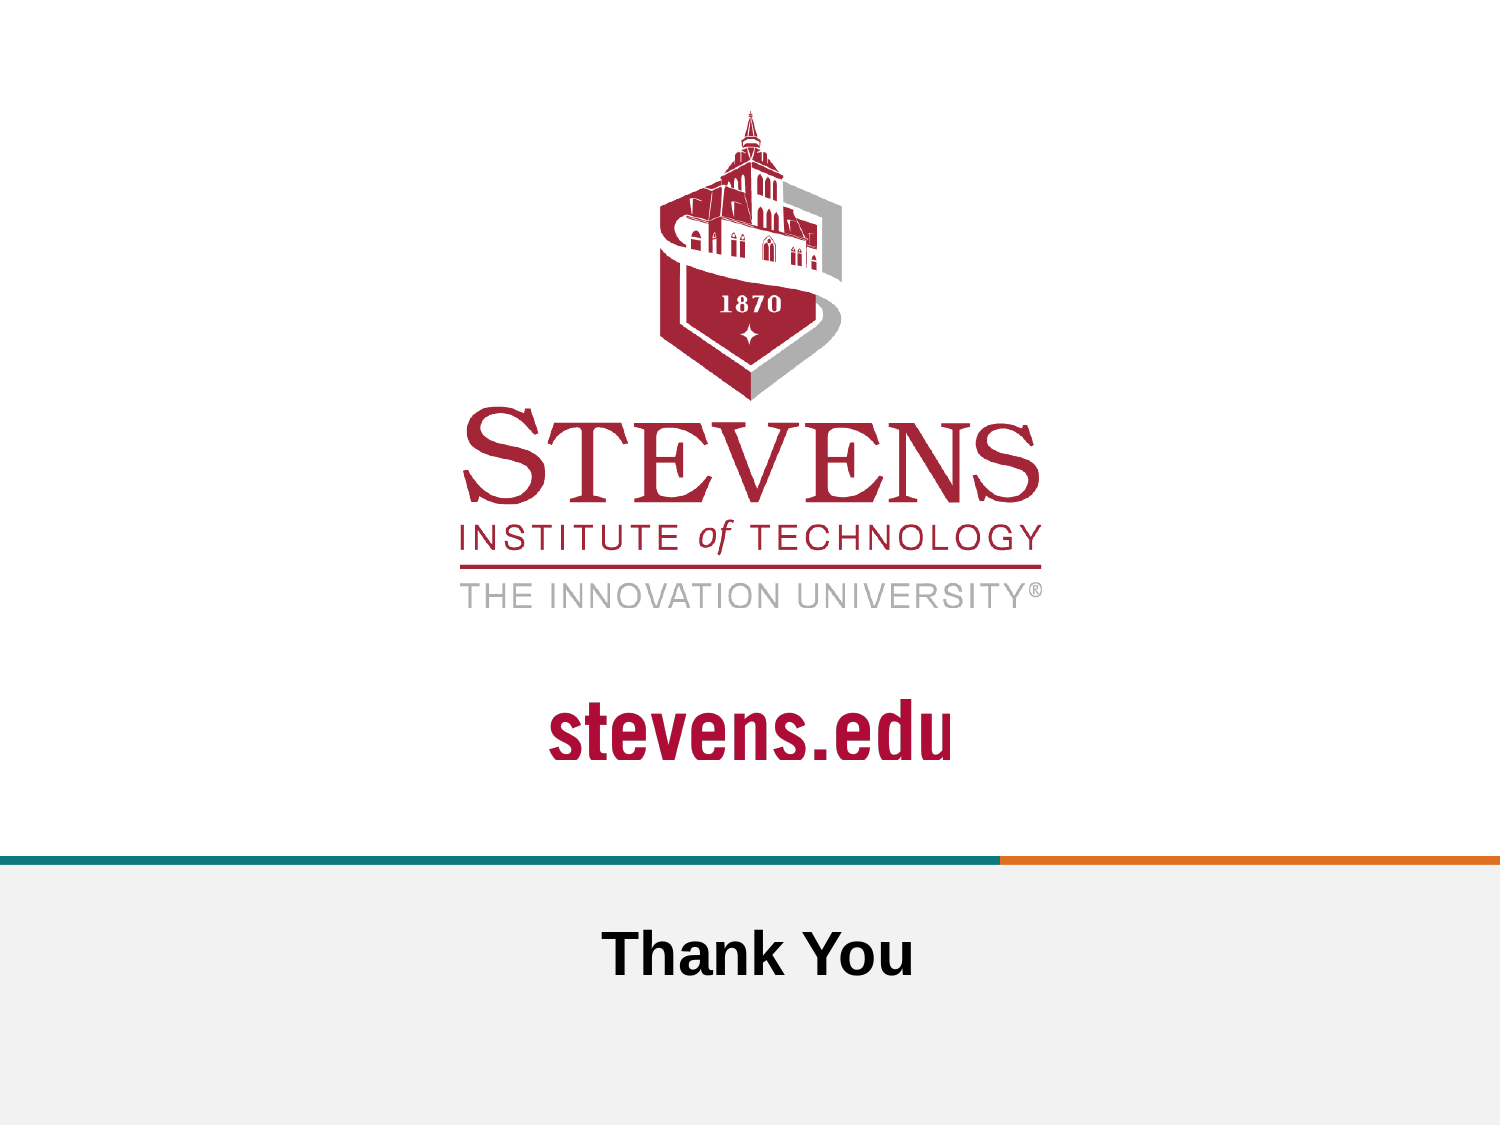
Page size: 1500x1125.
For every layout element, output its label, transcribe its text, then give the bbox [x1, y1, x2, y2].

picture [549, 699, 950, 760]
picture [460, 111, 1042, 608]
text_box Thank You [586, 897, 975, 1013]
